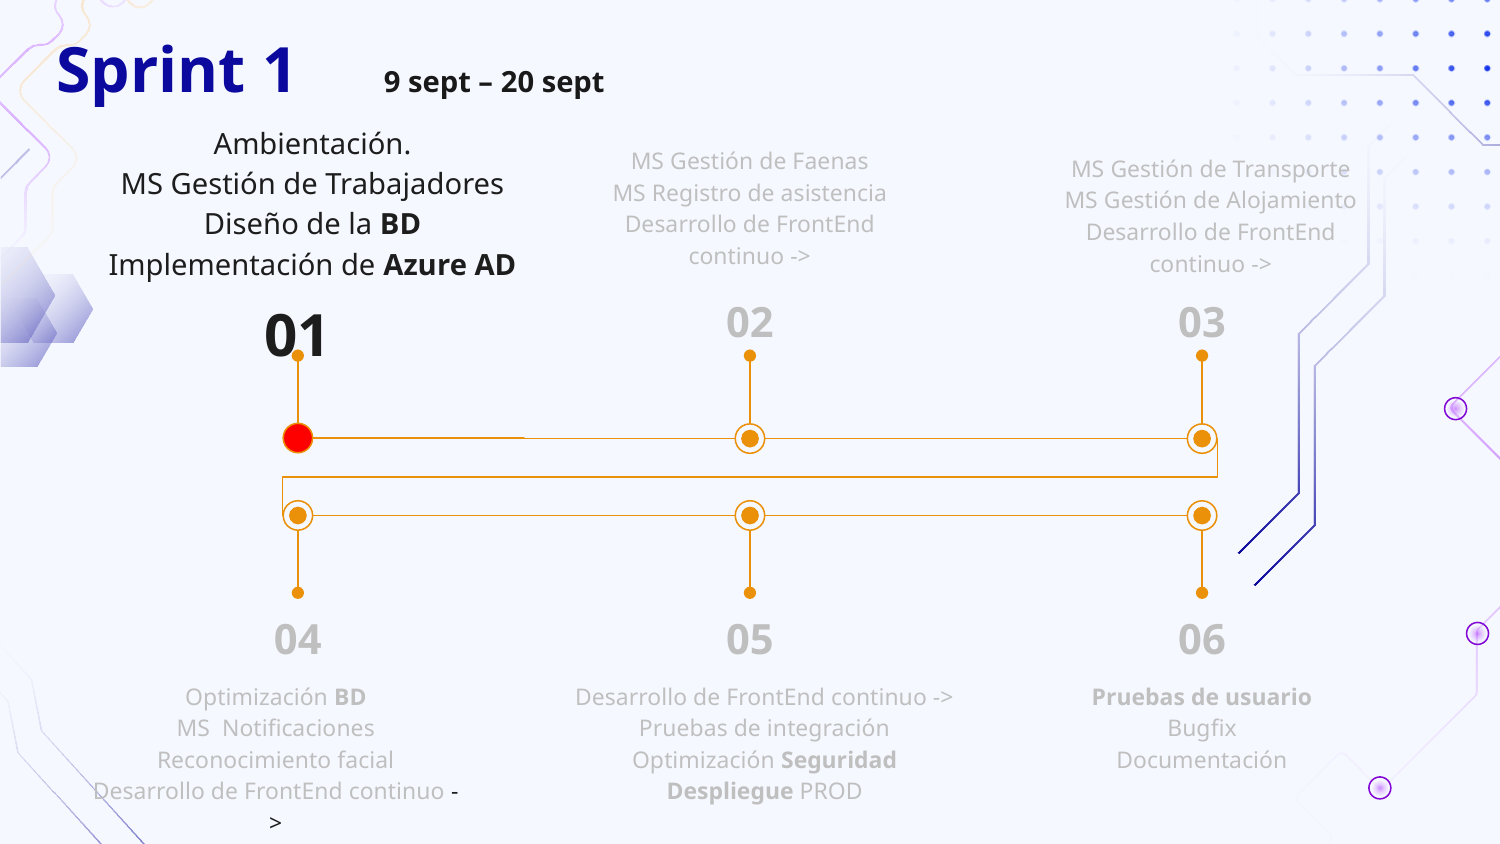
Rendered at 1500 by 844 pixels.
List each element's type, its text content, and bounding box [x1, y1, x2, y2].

text_box 04 [215, 592, 380, 676]
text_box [1187, 523, 1218, 531]
text_box Optimización BD MS Notificaciones Reconocimiento facial Desarrollo de FrontEnd continuo -> -> [74, 663, 478, 816]
text_box 03 [1120, 272, 1284, 356]
text_box 02 [668, 272, 832, 356]
text_box Ambientación. MS Gestión de Trabajadores Diseño de la BD Implementación de Azure AD [58, 202, 567, 296]
text_box MS Gestión de Transporte MS Gestión de Alojamiento Desarrollo de FrontEnd continuo -> [1031, 220, 1391, 364]
text_box 06 [1120, 592, 1284, 676]
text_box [282, 500, 313, 531]
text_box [282, 423, 313, 437]
text_box MS Gestión de Faenas MS Registro de asistencia Desarrollo de FrontEnd continuo -> [570, 189, 930, 284]
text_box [734, 423, 765, 454]
picture [1208, 0, 1500, 144]
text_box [282, 438, 1218, 516]
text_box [1187, 423, 1218, 454]
text_box 9 sept – 20 sept [368, 43, 779, 110]
title Sprint 1 [41, 15, 1306, 110]
text_box 05 [668, 592, 832, 676]
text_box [734, 500, 765, 531]
picture [1208, 76, 1500, 280]
text_box Desarrollo de FrontEnd continuo -> Pruebas de integración Optimización Seguridad Despliegue PROD [547, 663, 983, 757]
text_box Pruebas de usuario Bugfix Documentación [1022, 663, 1382, 757]
text_box 01 [216, 272, 380, 356]
